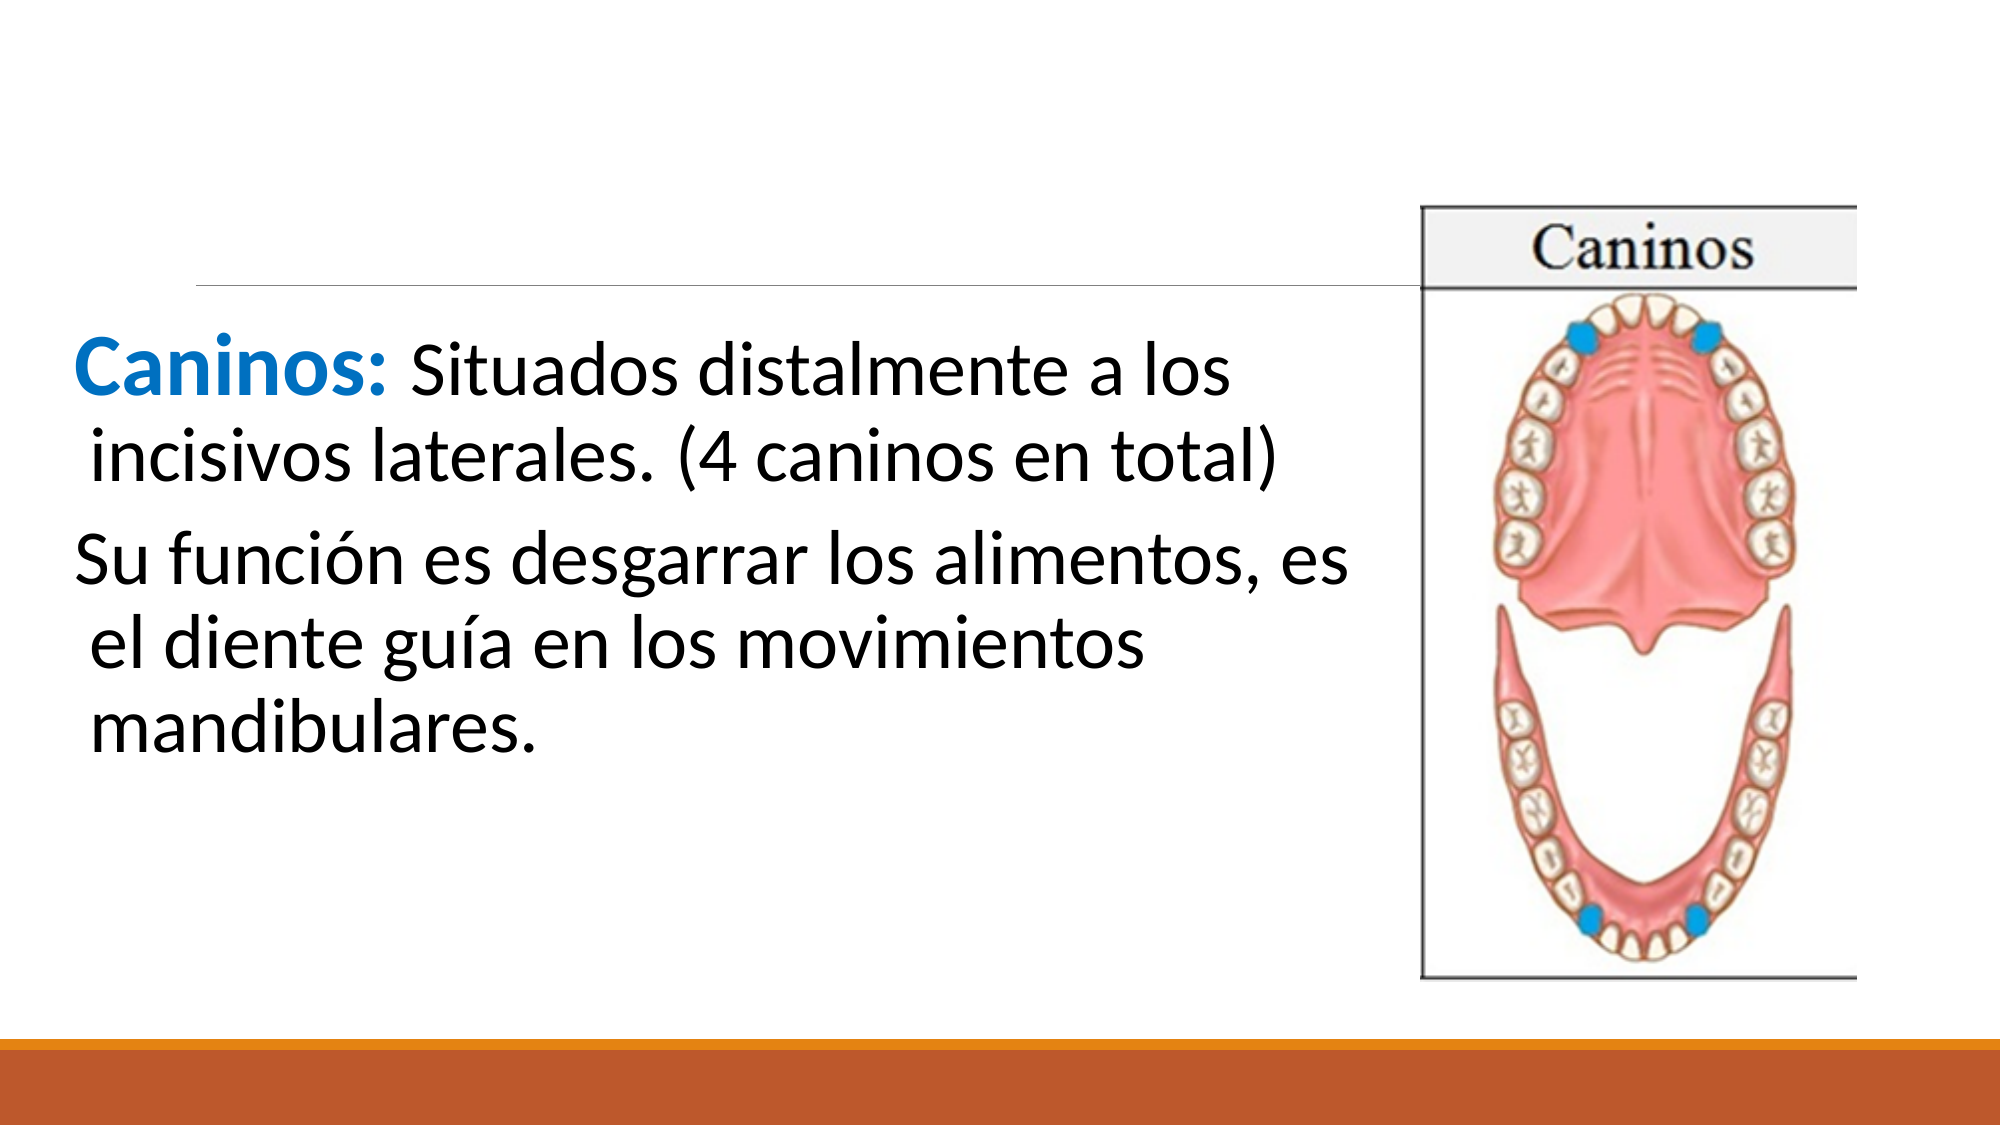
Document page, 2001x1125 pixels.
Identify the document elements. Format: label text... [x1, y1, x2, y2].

list Caninos: Situados distalmente a los incisivos laterales. (4 caninos en total) Su función es desgarrar los alimentos, es el diente guía en los movimientos mandibulares. [54, 298, 1385, 1029]
picture [1420, 203, 1857, 983]
